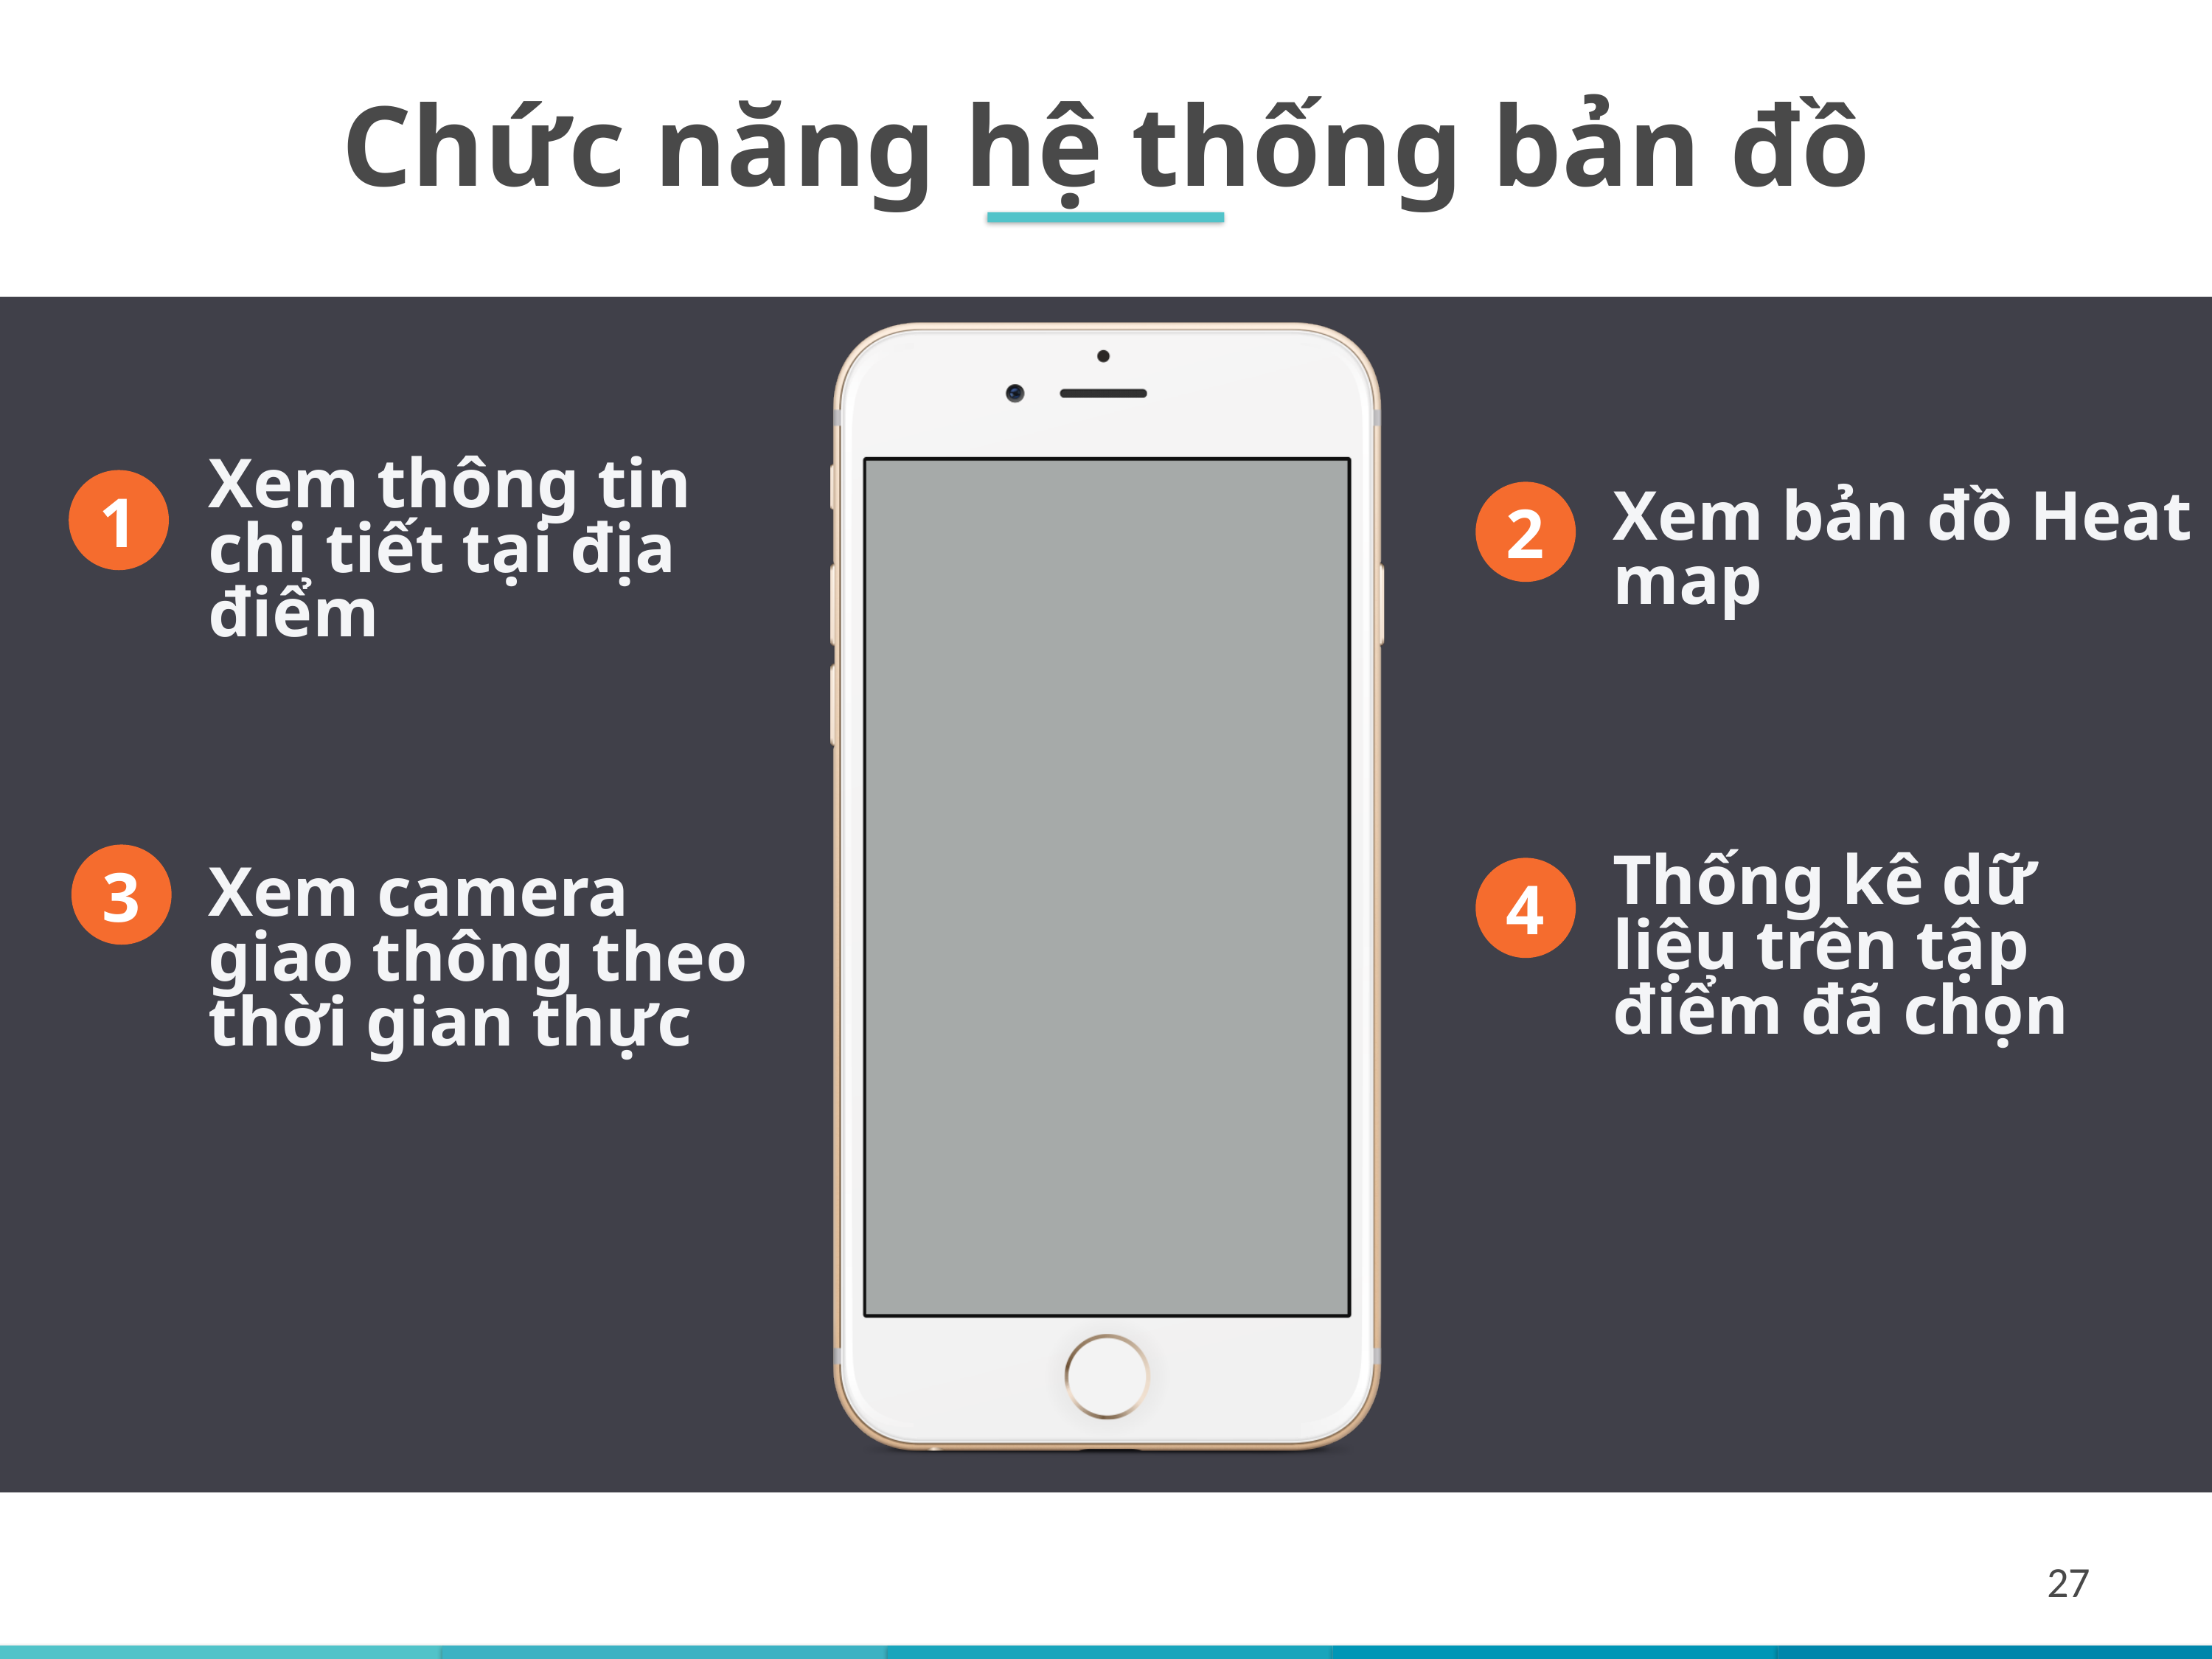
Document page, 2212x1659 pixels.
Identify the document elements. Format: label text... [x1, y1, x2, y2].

text_box 3 [71, 844, 172, 945]
text_box Thống kê dữ liệu trên tập điểm đã chọn [1607, 848, 2177, 1052]
slide_number 27 [1604, 1536, 2101, 1625]
text_box 4 [1475, 858, 1576, 959]
text_box 1 [69, 470, 170, 571]
text_box [0, 296, 2212, 1493]
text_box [455, 95, 1757, 223]
text_box Xem thông tin chi tiết tại địa điểm [204, 451, 790, 655]
text_box 2 [1475, 481, 1576, 582]
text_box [793, 292, 1422, 1477]
text_box Xem bản đồ Heat map [1607, 483, 2211, 622]
text_box Xem camera giao thông theo thời gian thực [204, 859, 762, 1064]
